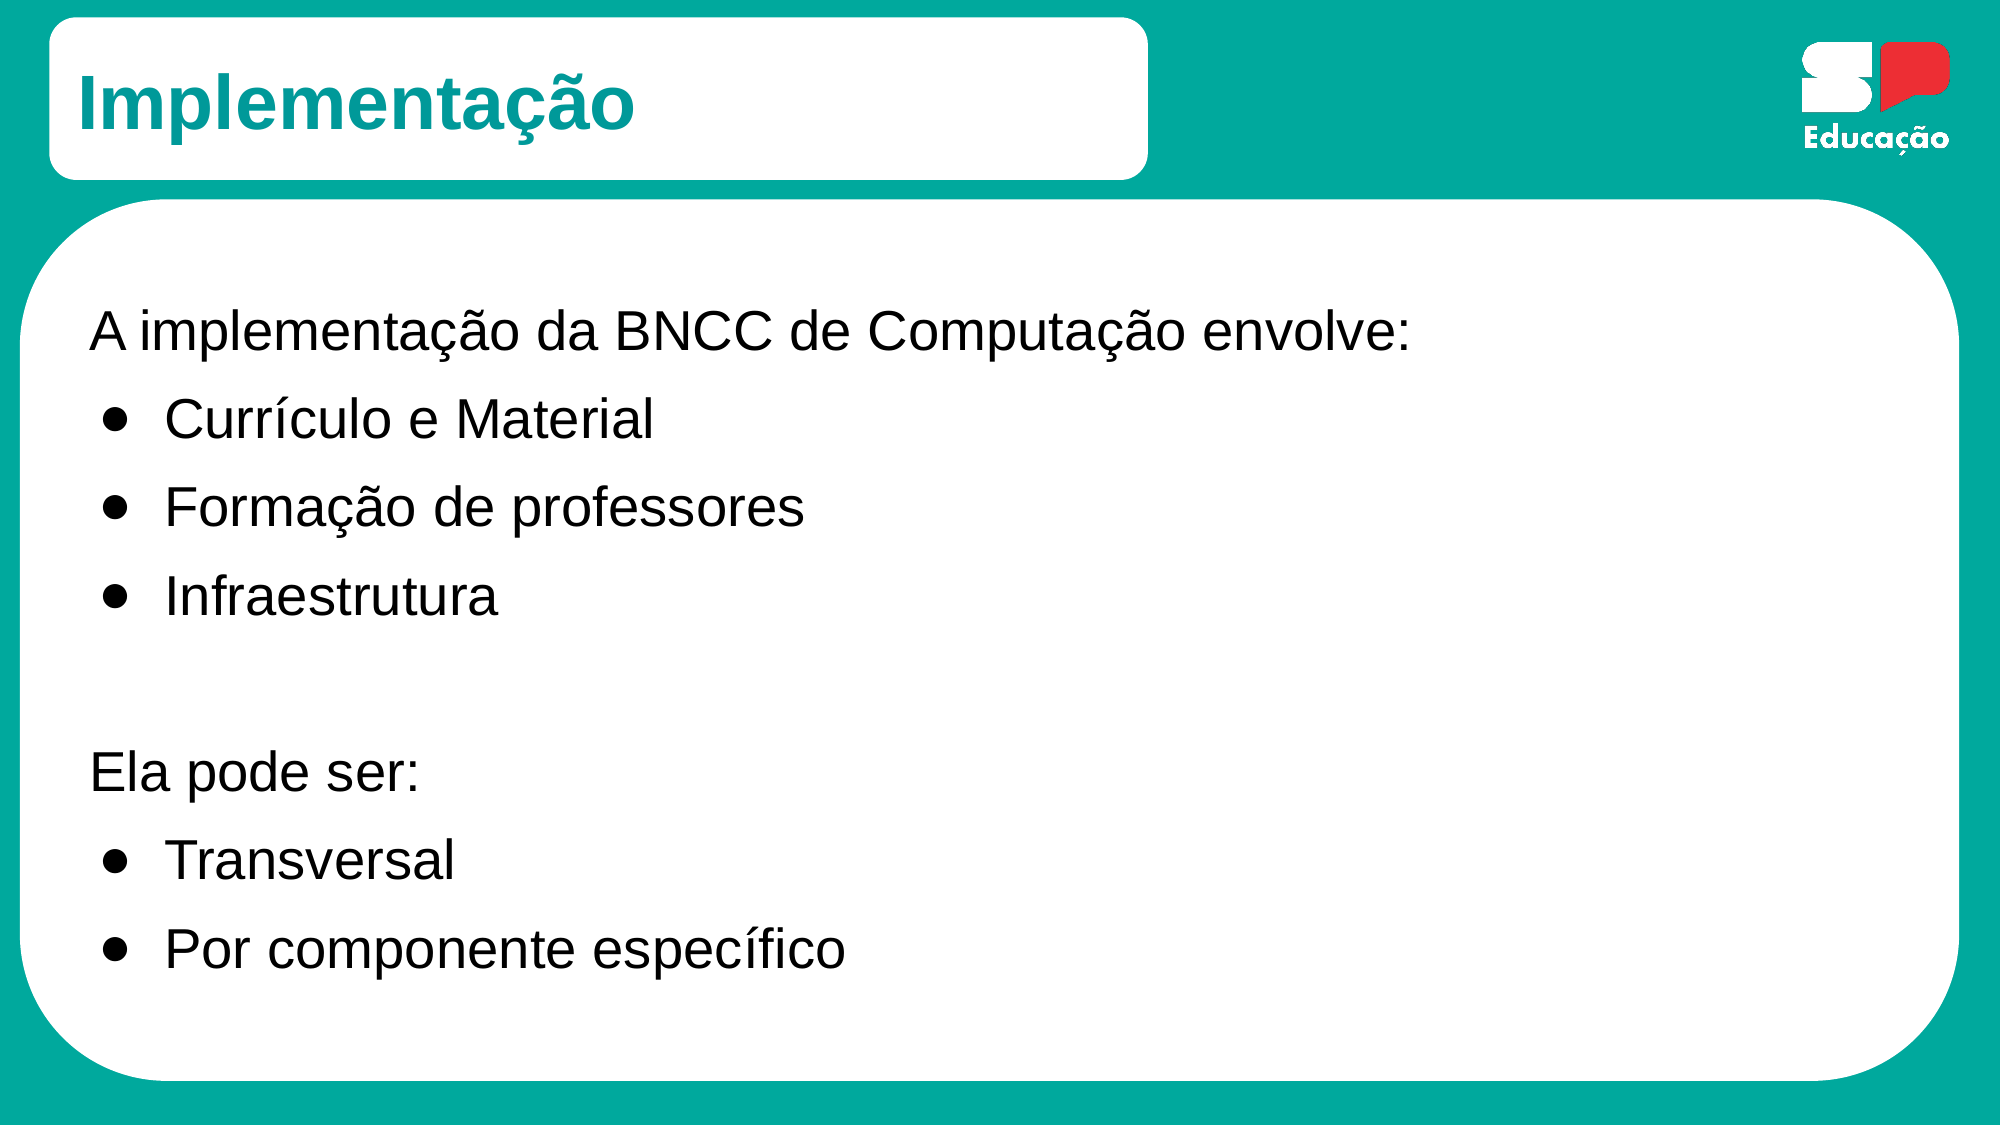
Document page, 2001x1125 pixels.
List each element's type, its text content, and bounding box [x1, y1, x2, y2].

picture [1801, 42, 1950, 158]
text_box A implementação da BNCC de Computação envolve: Currículo e Material Formação de professores Infraestrutura Ela pode ser: Transversal Por componente específico [69, 283, 1910, 990]
text_box Implementação [49, 17, 1148, 180]
text_box [19, 199, 1960, 1081]
